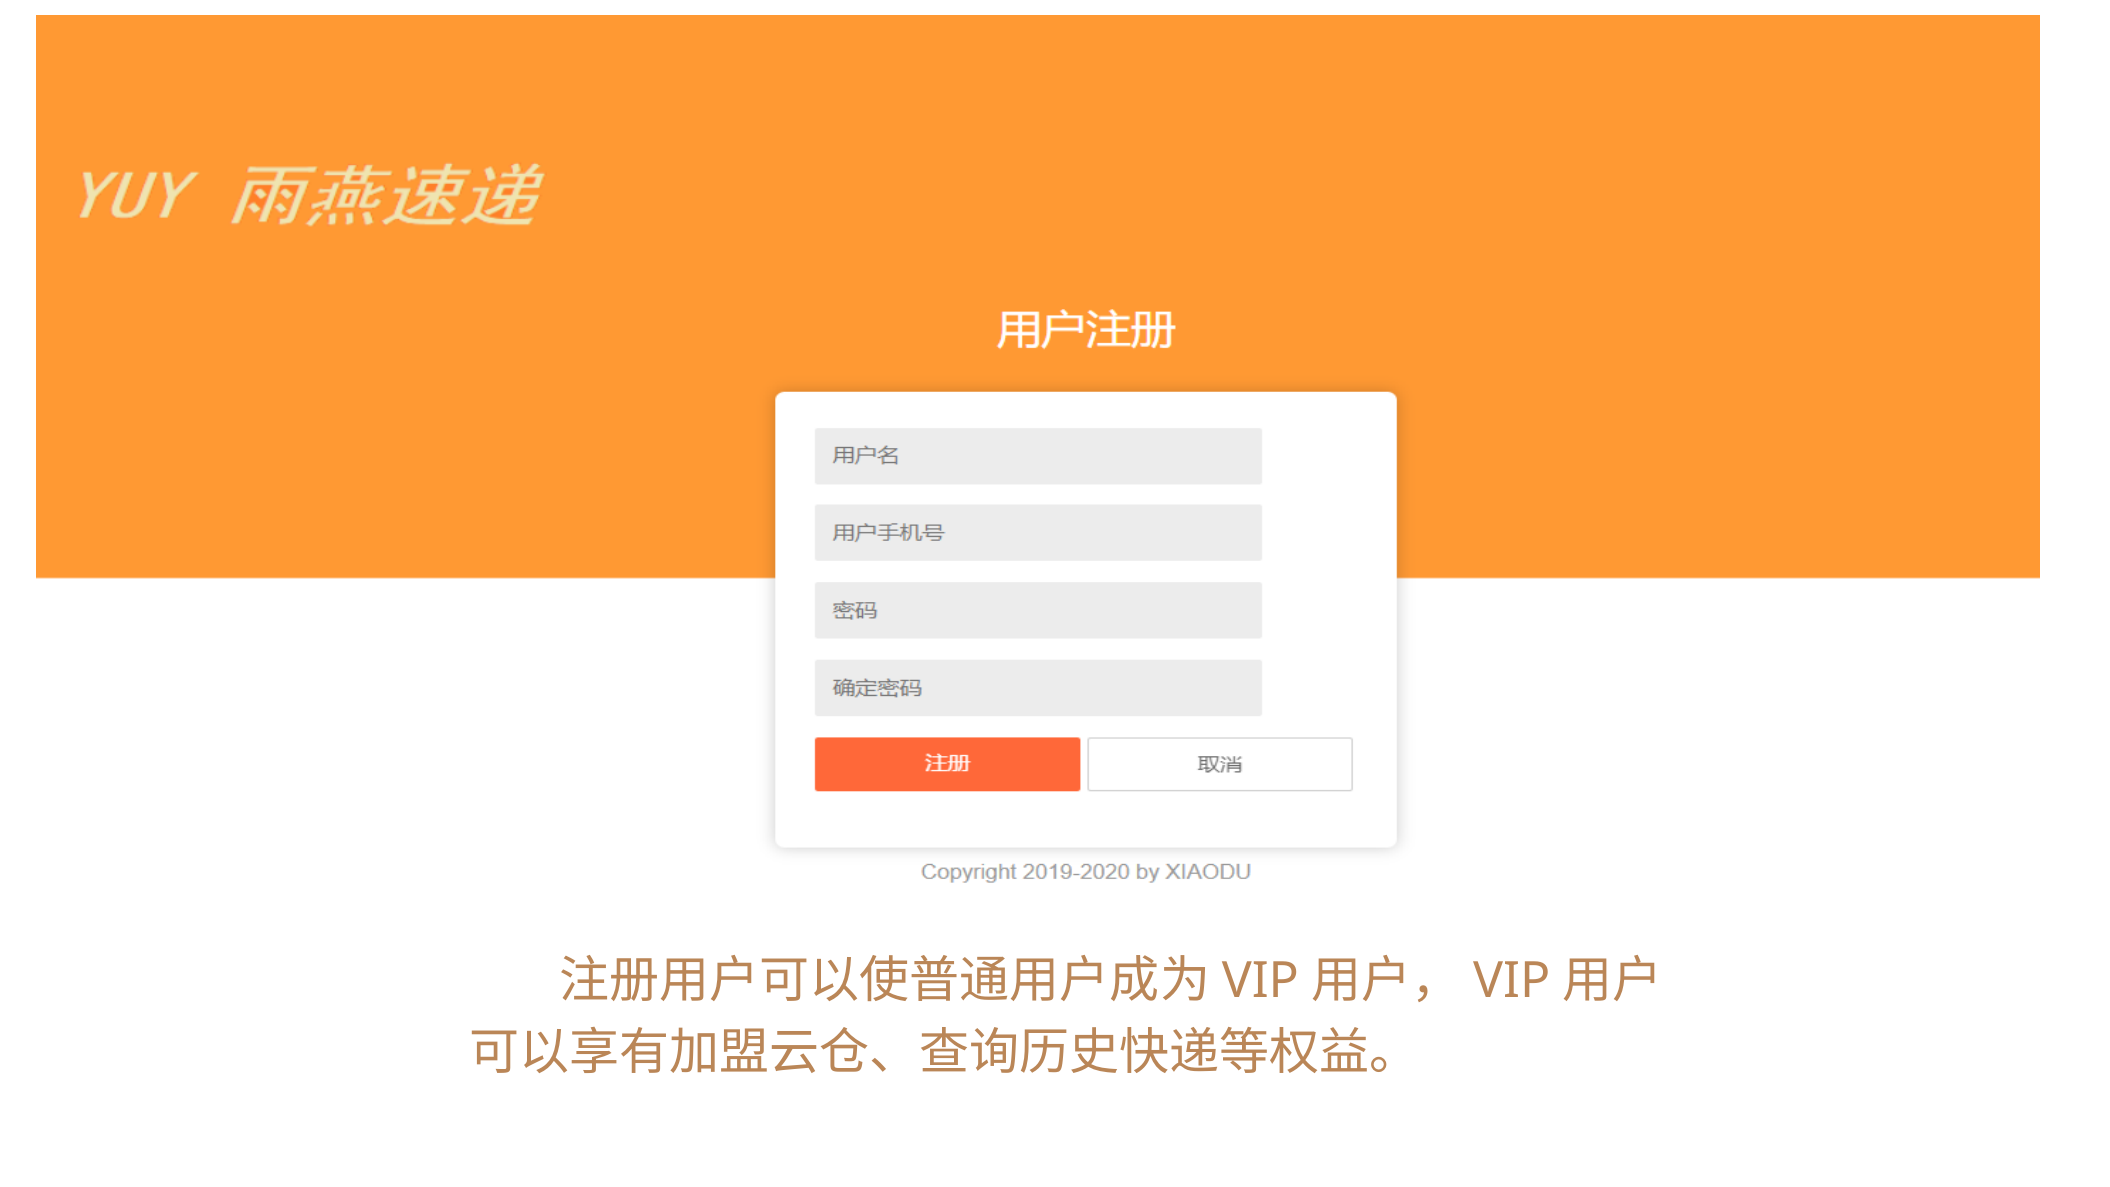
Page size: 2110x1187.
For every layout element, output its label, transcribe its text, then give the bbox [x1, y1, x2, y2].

text_box 注册用户可以使普通用户成为VIP用户，VIP用户可以享有加盟云仓、查询历史快递等权益。 [454, 1003, 1721, 1087]
picture [36, 15, 2040, 1003]
